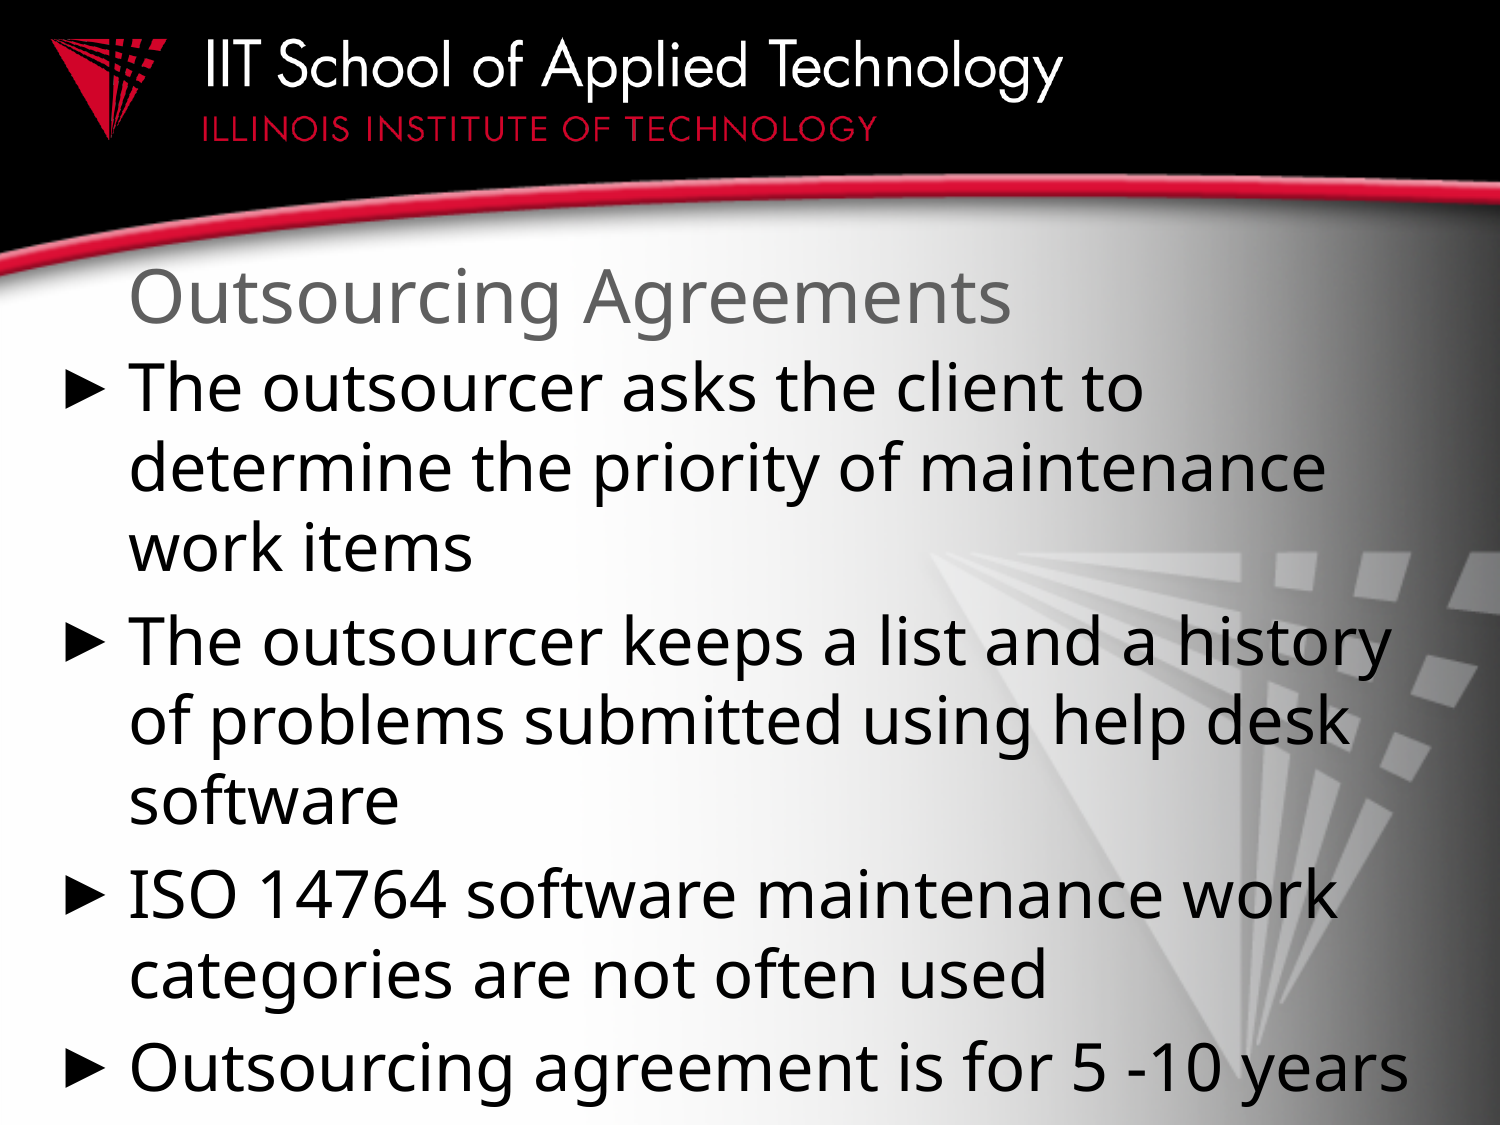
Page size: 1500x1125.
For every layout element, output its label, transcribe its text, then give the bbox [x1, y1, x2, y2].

list The outsourcer asks the client to determine the priority of maintenance work items The outsourcer keeps a list and a history of problems submitted using help desk software ISO 14764 software maintenance work categories are not often used Outsourcing agreement is for 5 -10 years [37, 337, 1438, 1113]
title Outsourcing Agreements [112, 249, 1388, 337]
picture [0, 0, 1500, 1125]
